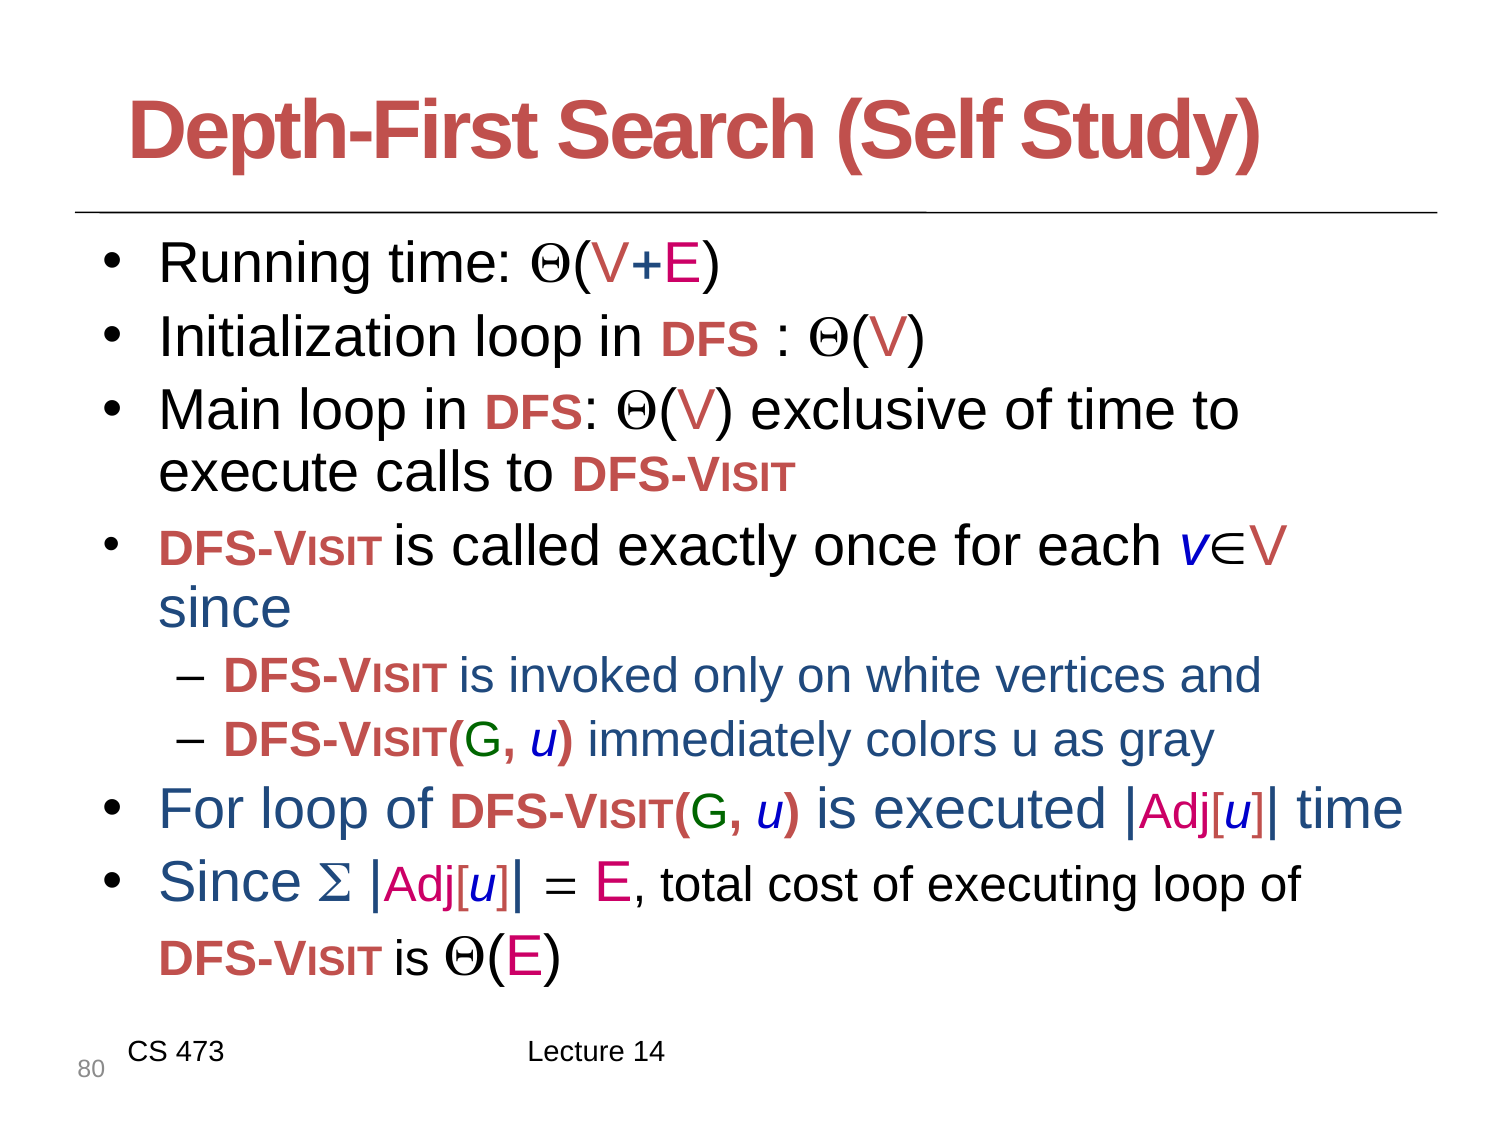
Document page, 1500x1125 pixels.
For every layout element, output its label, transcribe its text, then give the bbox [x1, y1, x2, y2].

title Depth-First Search (Self Study) [112, 62, 1388, 188]
list Running time: (VE) Initialization loop in DFS : (V) Main loop in DFS: (V) exclusive of time to execute calls to DFS-VISIT DFS-VISIT is called exactly once for each vV since DFS-VISIT is invoked only on white vertices and DFS-VISIT(G, u) immediately colors u as gray For loop of DFS-VISIT(G, u) is executed |Adj[u]| time Since  |Adj[u]|  E, total cost of executing loop of DFS-VISIT is (E) [87, 224, 1450, 1000]
slide_number 80 [62, 1037, 413, 1098]
slide_number CS 473 [112, 1025, 425, 1100]
footer Lecture 14 [512, 1025, 988, 1100]
